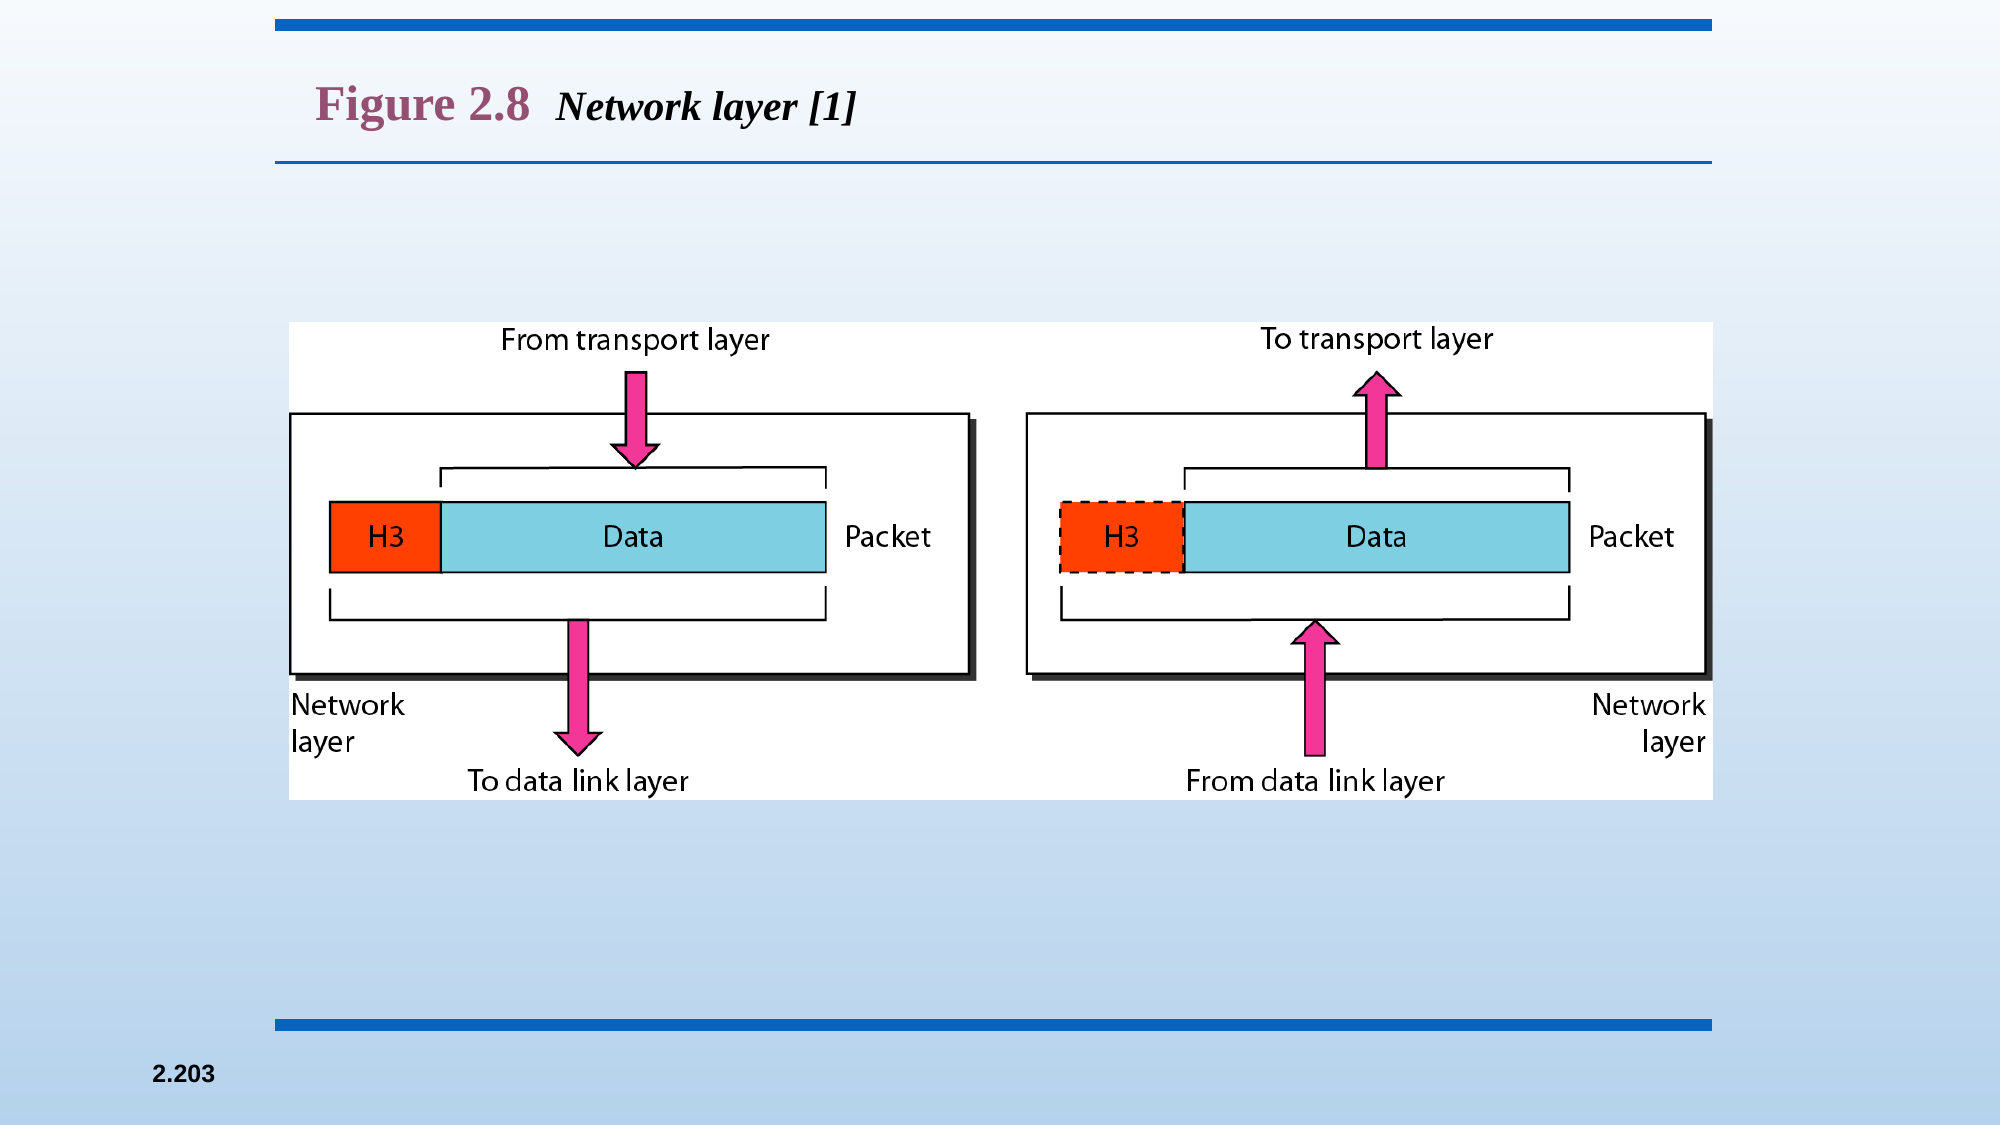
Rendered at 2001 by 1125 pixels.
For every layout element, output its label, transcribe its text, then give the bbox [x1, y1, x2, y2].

text_box Figure 2.8 Network layer [1] [299, 62, 1011, 138]
picture [289, 321, 1713, 801]
slide_number 2.203 [137, 1042, 588, 1103]
